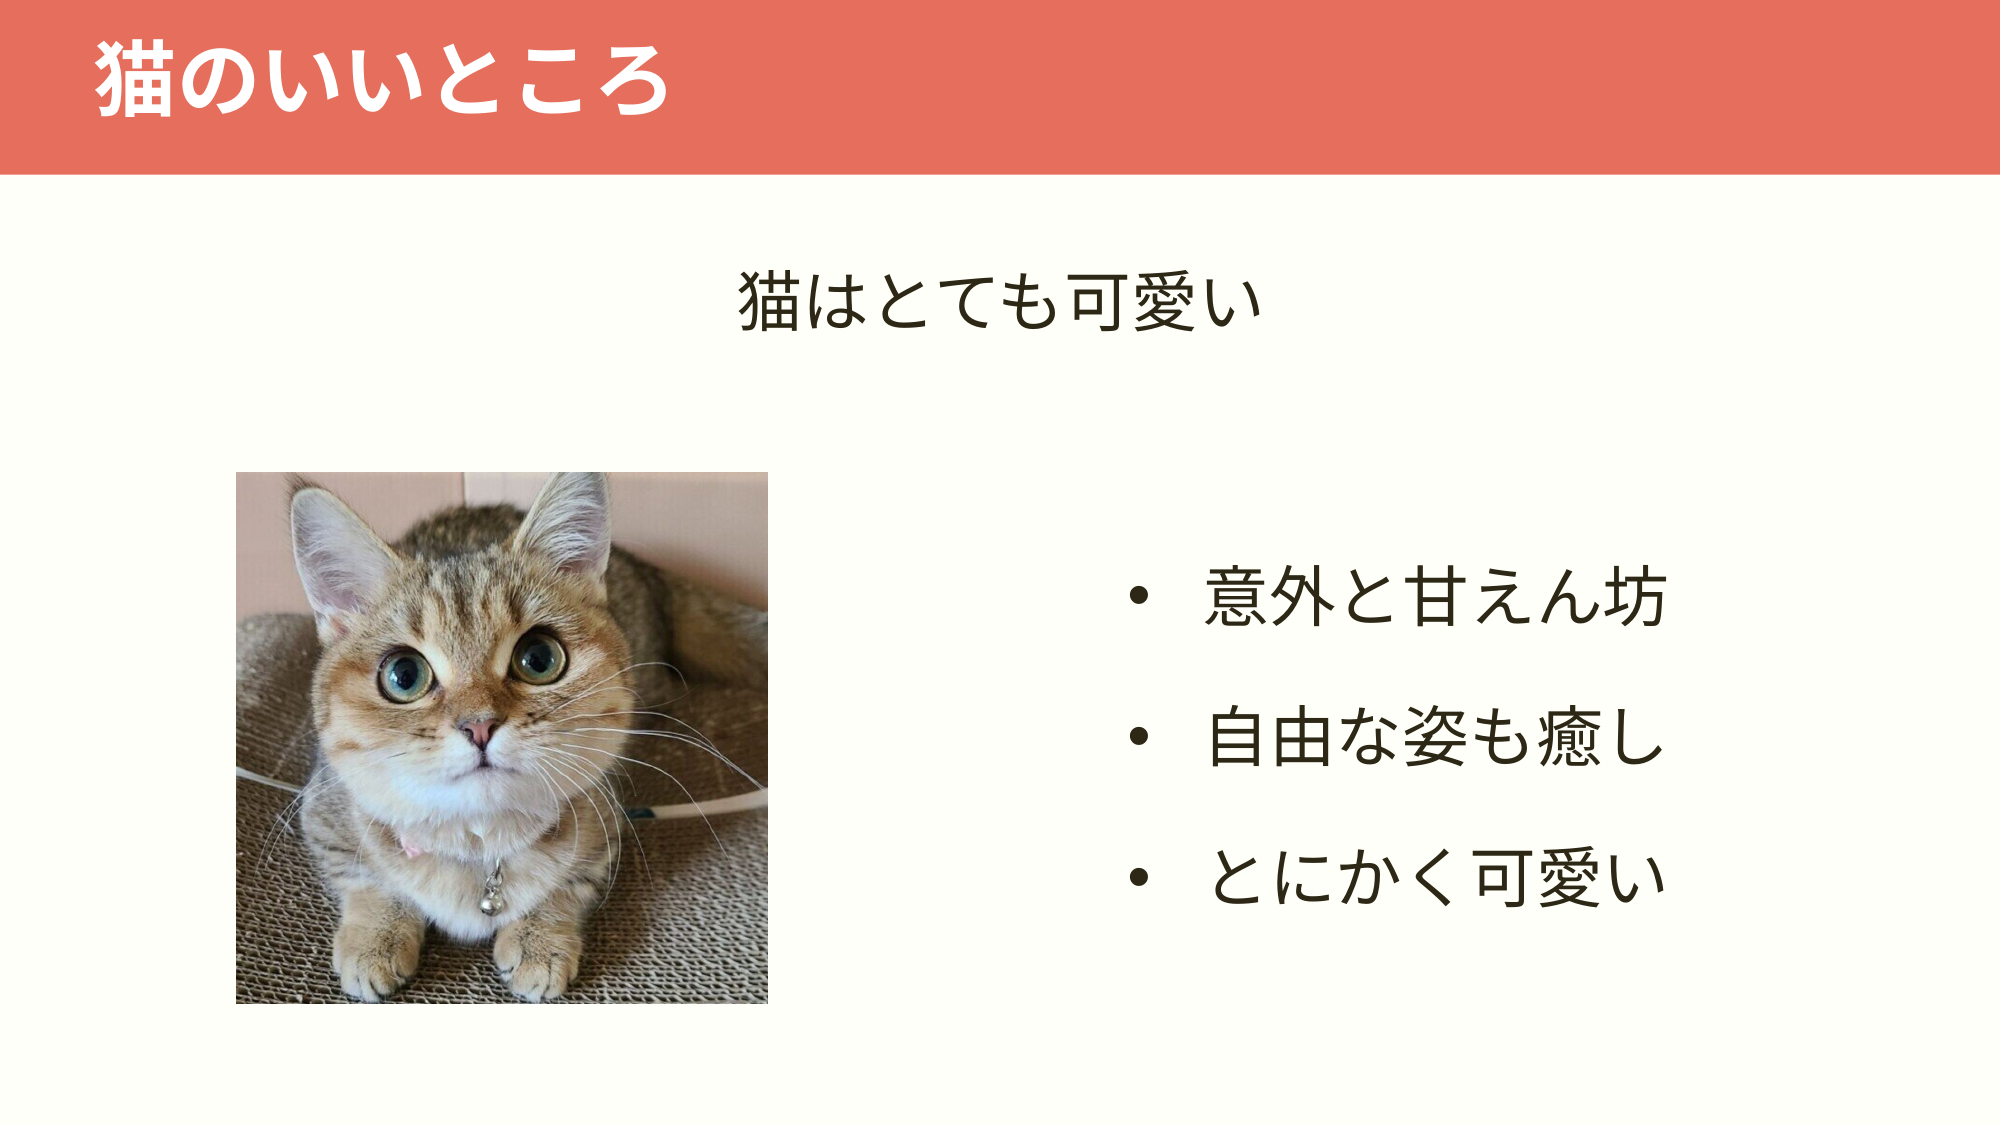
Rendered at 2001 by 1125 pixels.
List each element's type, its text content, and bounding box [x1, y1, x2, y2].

text_box 意外と甘えん坊 自由な姿も癒し とにかく可愛い [1112, 619, 1771, 811]
title 猫のいいところ [78, 0, 1728, 167]
text_box [0, 0, 2000, 176]
list 猫はとても可愛い [78, 209, 1923, 401]
picture [236, 472, 768, 1004]
